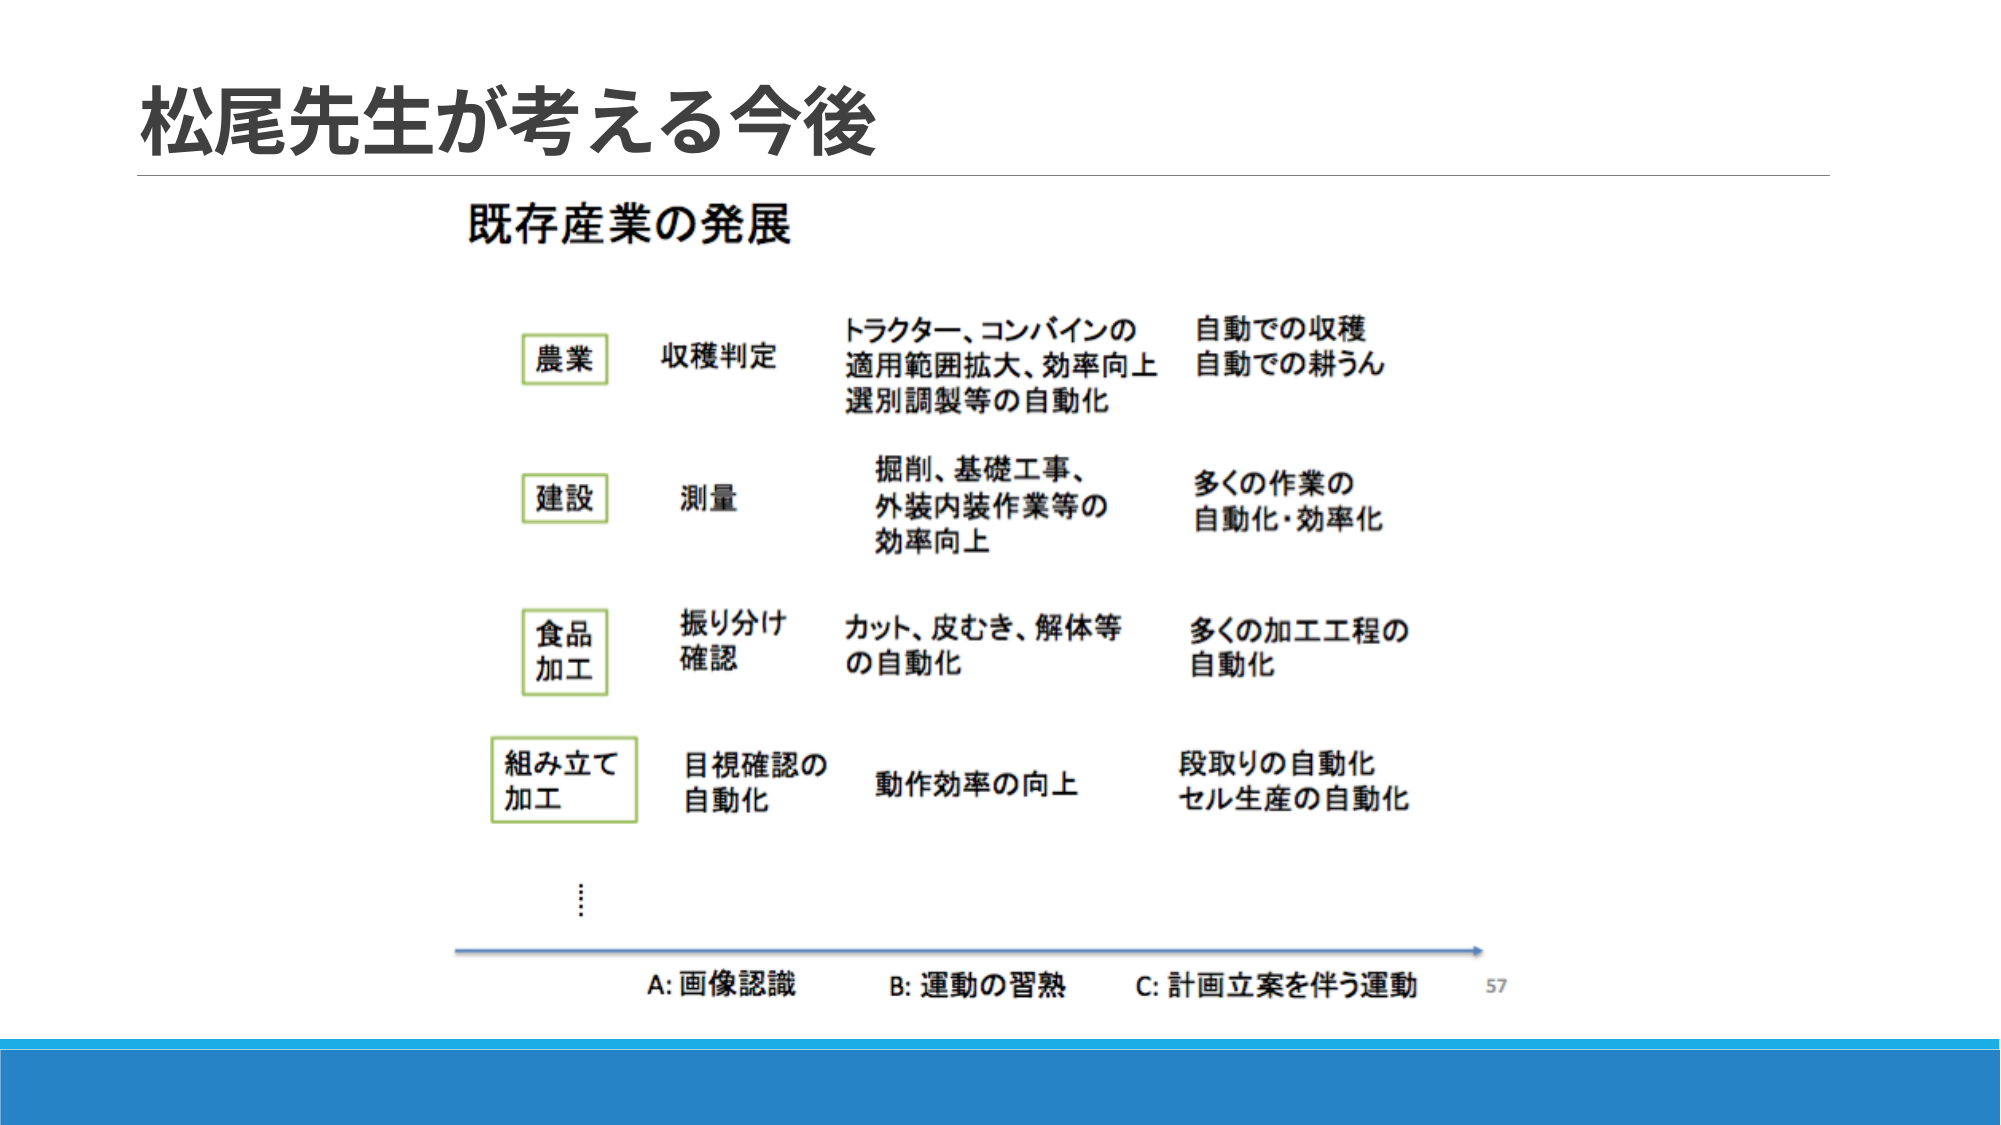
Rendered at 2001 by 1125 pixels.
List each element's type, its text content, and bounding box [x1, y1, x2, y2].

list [429, 196, 1534, 1020]
title 松尾先生が考える今後 [124, 52, 1840, 173]
